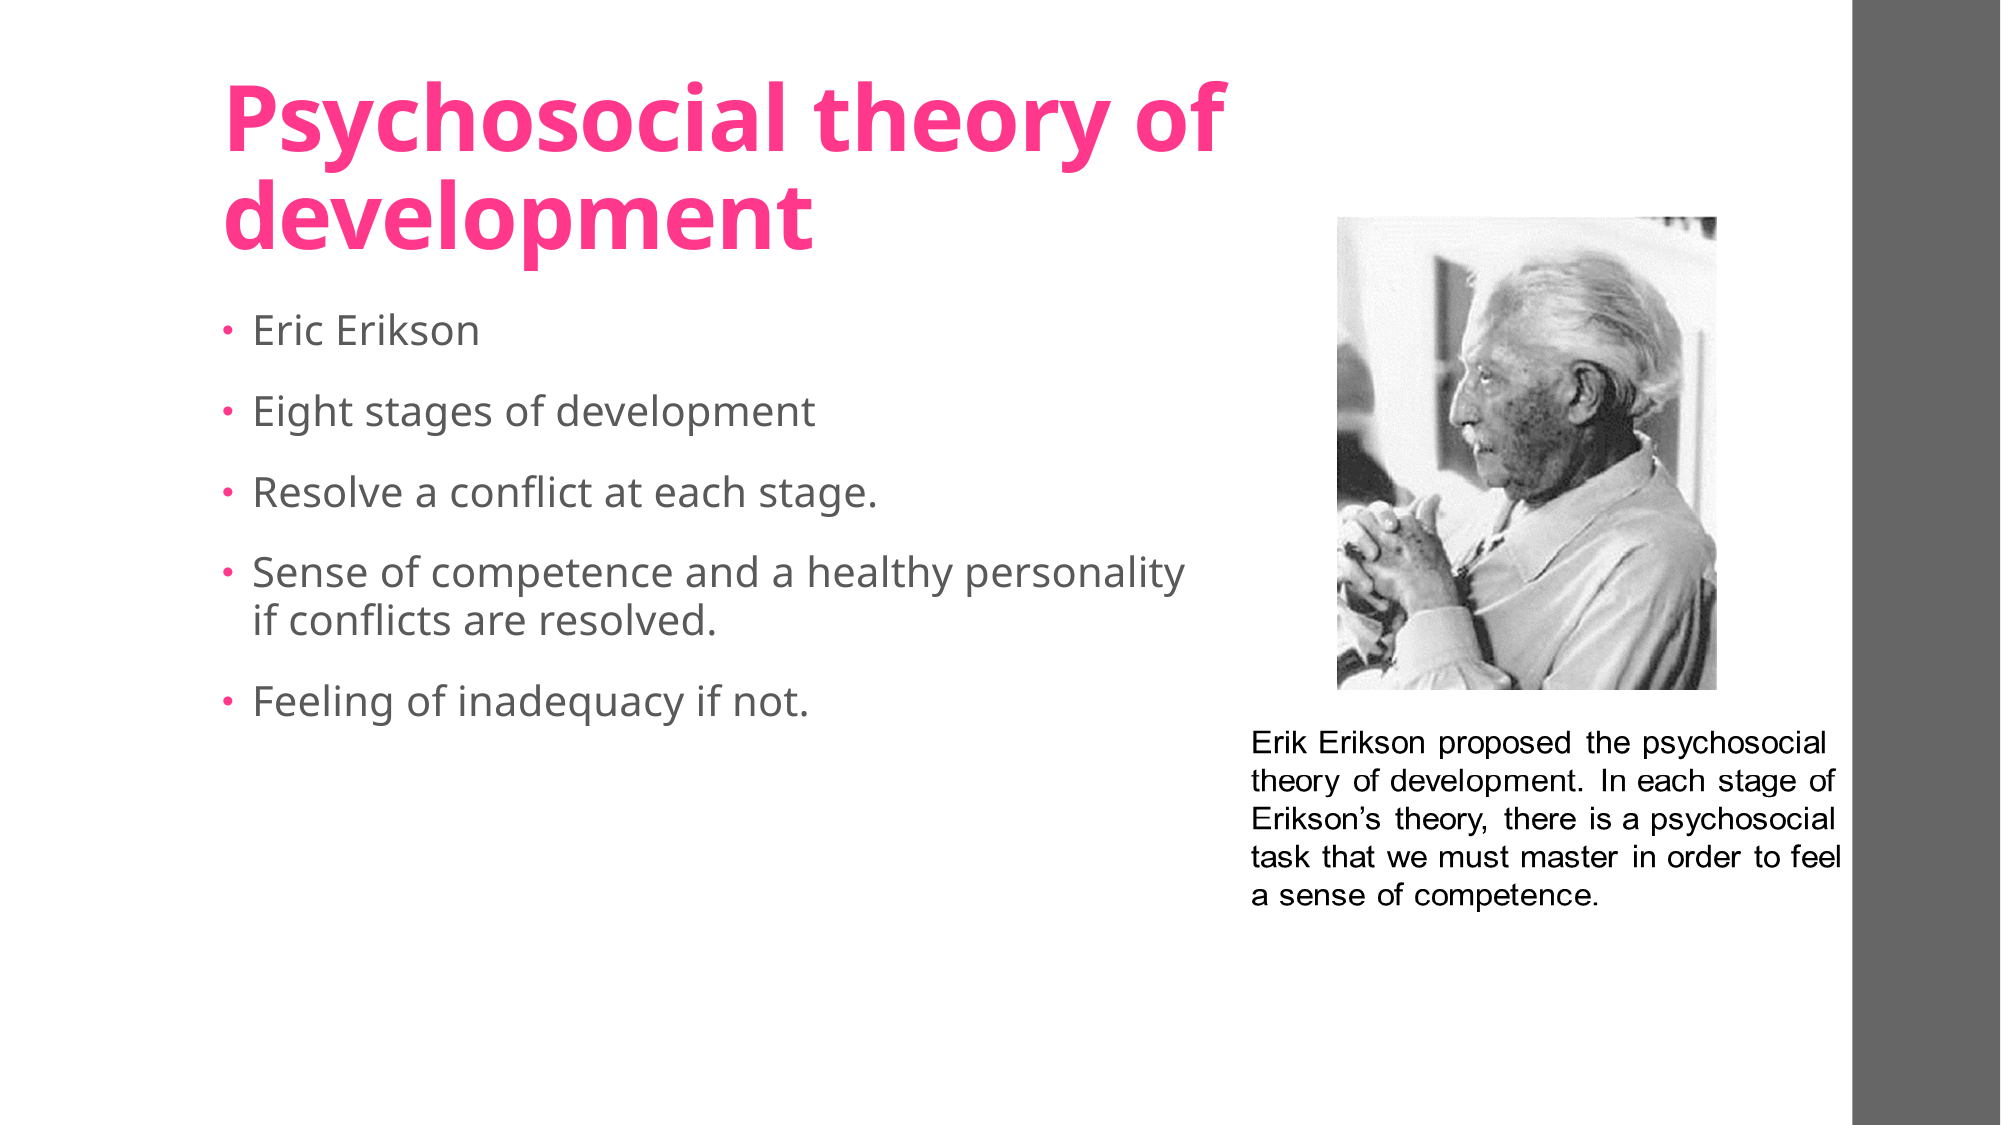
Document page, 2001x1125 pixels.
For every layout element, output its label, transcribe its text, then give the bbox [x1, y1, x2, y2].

picture [1229, 712, 1879, 1125]
list Eric Erikson Eight stages of development Resolve a conflict at each stage. Sense of competence and a healthy personality if conflicts are resolved. Feeling of inadequacy if not. [206, 299, 1230, 1014]
title Psychosocial theory of development [206, 43, 1797, 278]
picture [1337, 215, 1717, 691]
